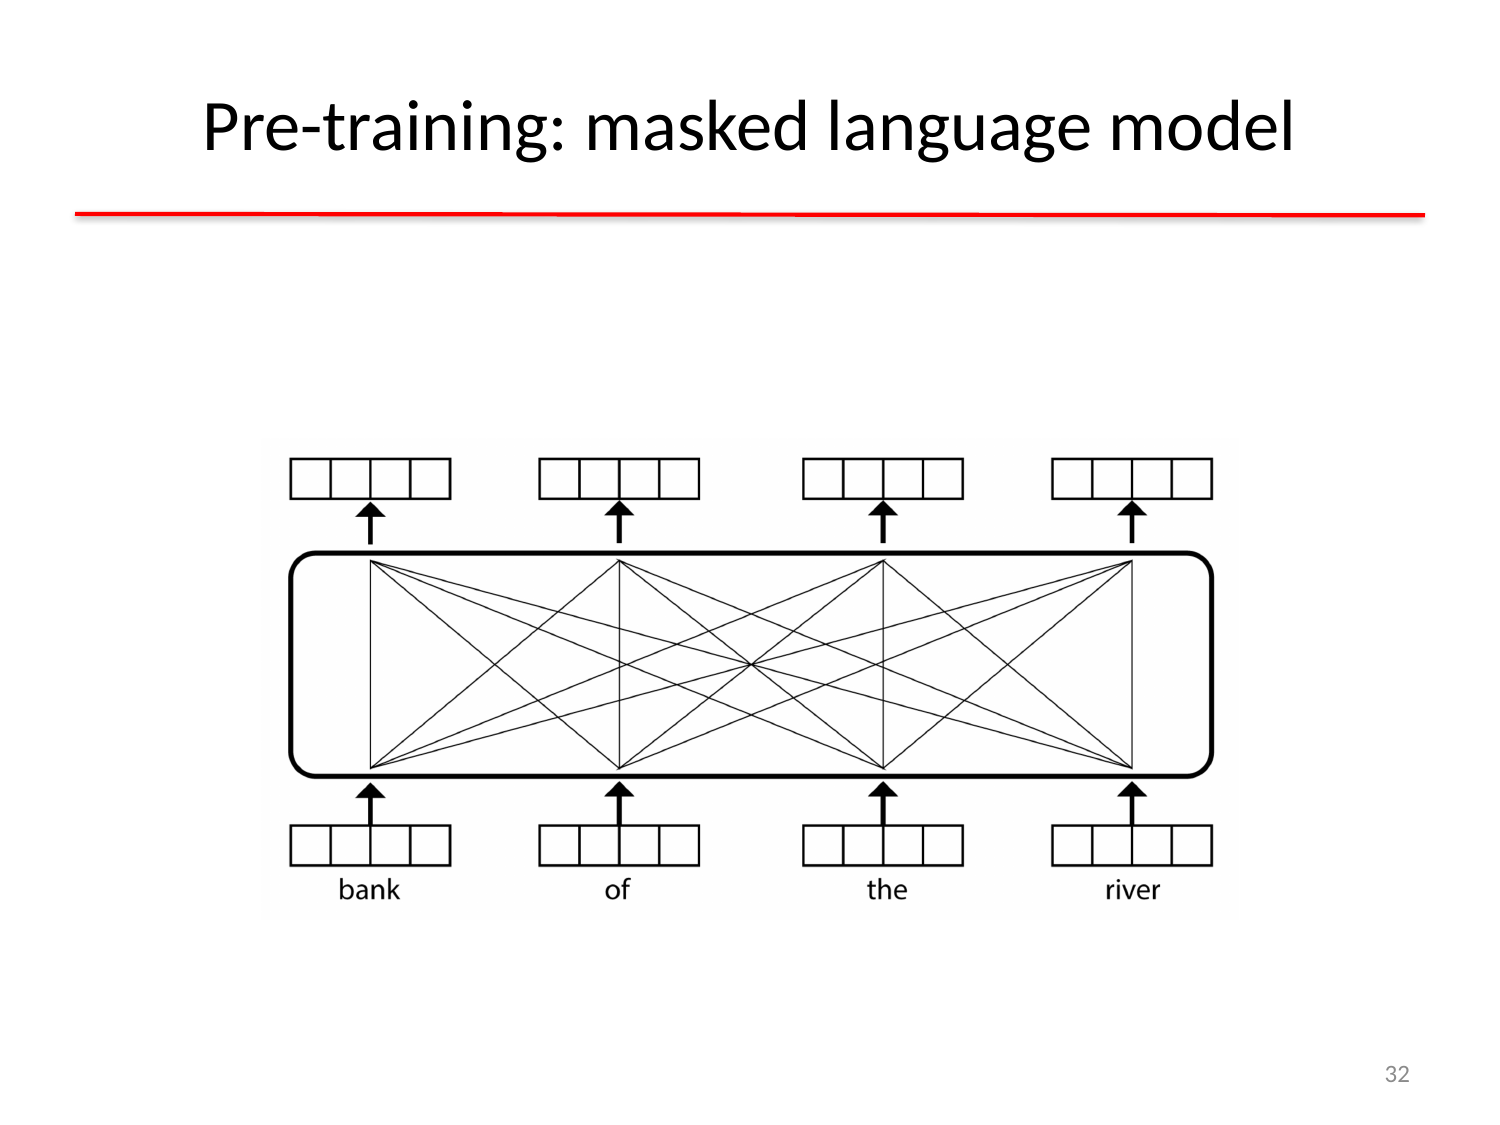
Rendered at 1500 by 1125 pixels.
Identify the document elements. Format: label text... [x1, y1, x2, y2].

title Pre-training: masked language model [75, 45, 1425, 198]
picture [260, 438, 1240, 920]
slide_number 32 [1074, 1042, 1425, 1103]
